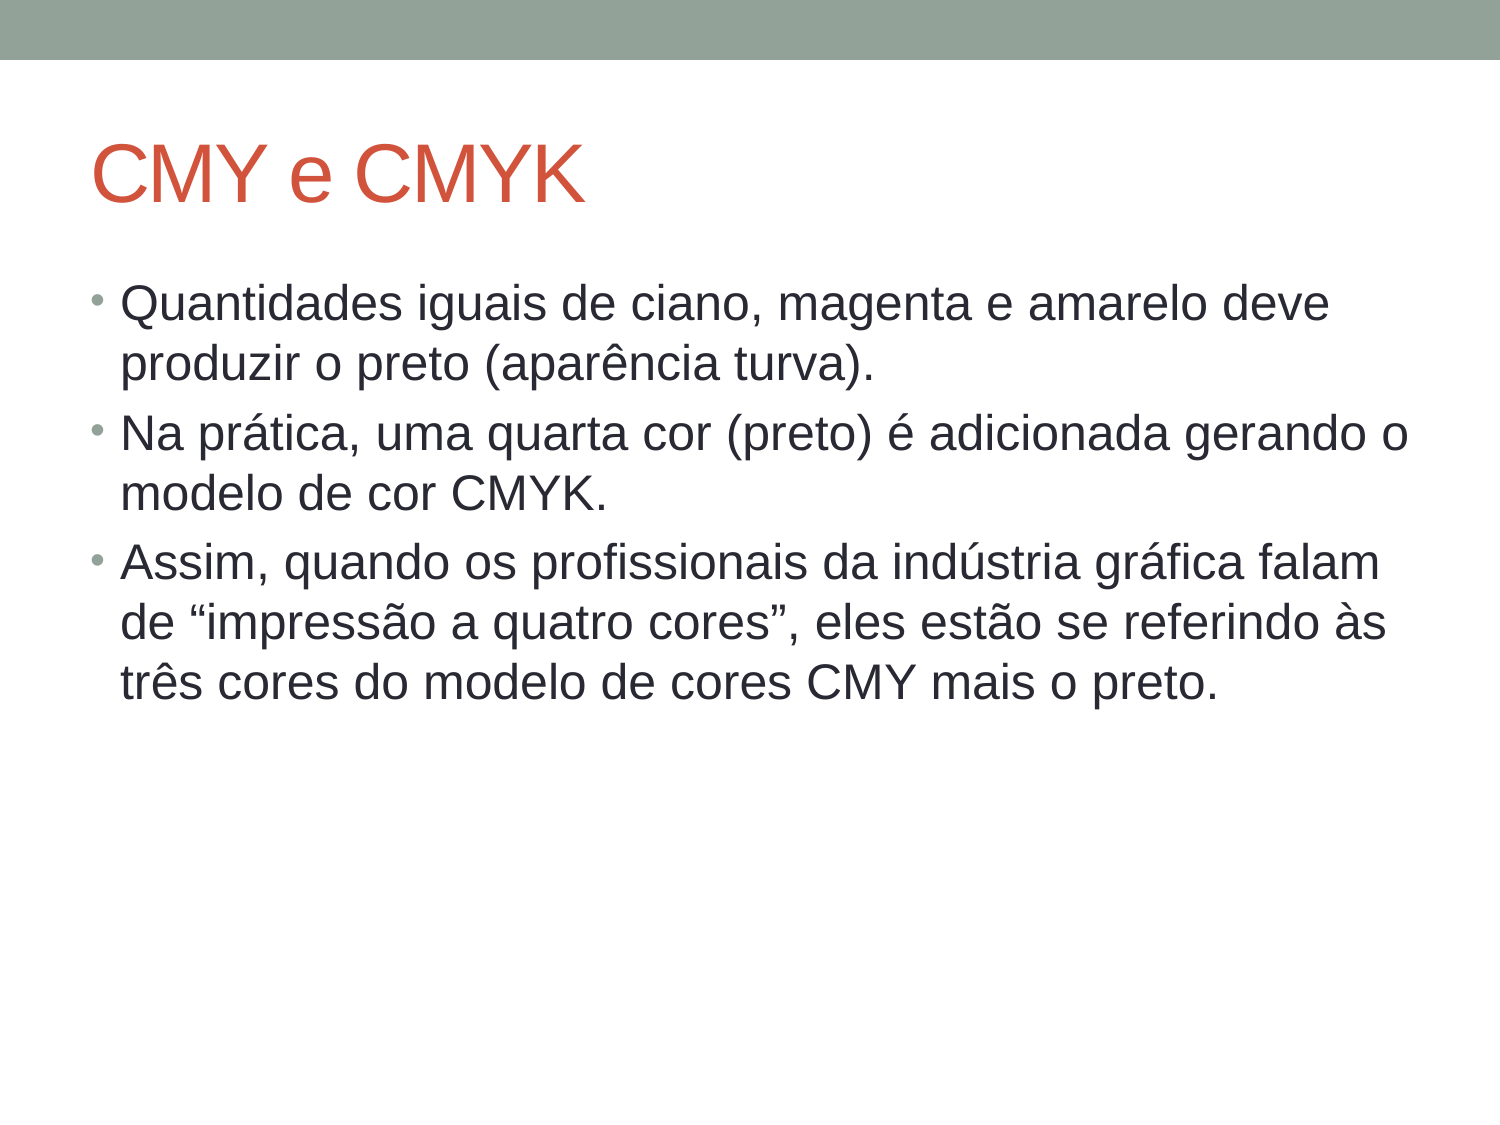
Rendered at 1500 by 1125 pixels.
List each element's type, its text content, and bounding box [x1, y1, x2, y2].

list Quantidades iguais de ciano, magenta e amarelo deve produzir o preto (aparência turva). Na prática, uma quarta cor (preto) é adicionada gerando o modelo de cor CMYK. Assim, quando os profissionais da indústria gráfica falam de “impressão a quatro cores”, eles estão se referindo às três cores do modelo de cores CMY mais o preto. [75, 262, 1425, 1063]
title CMY e CMYK [75, 87, 1425, 250]
